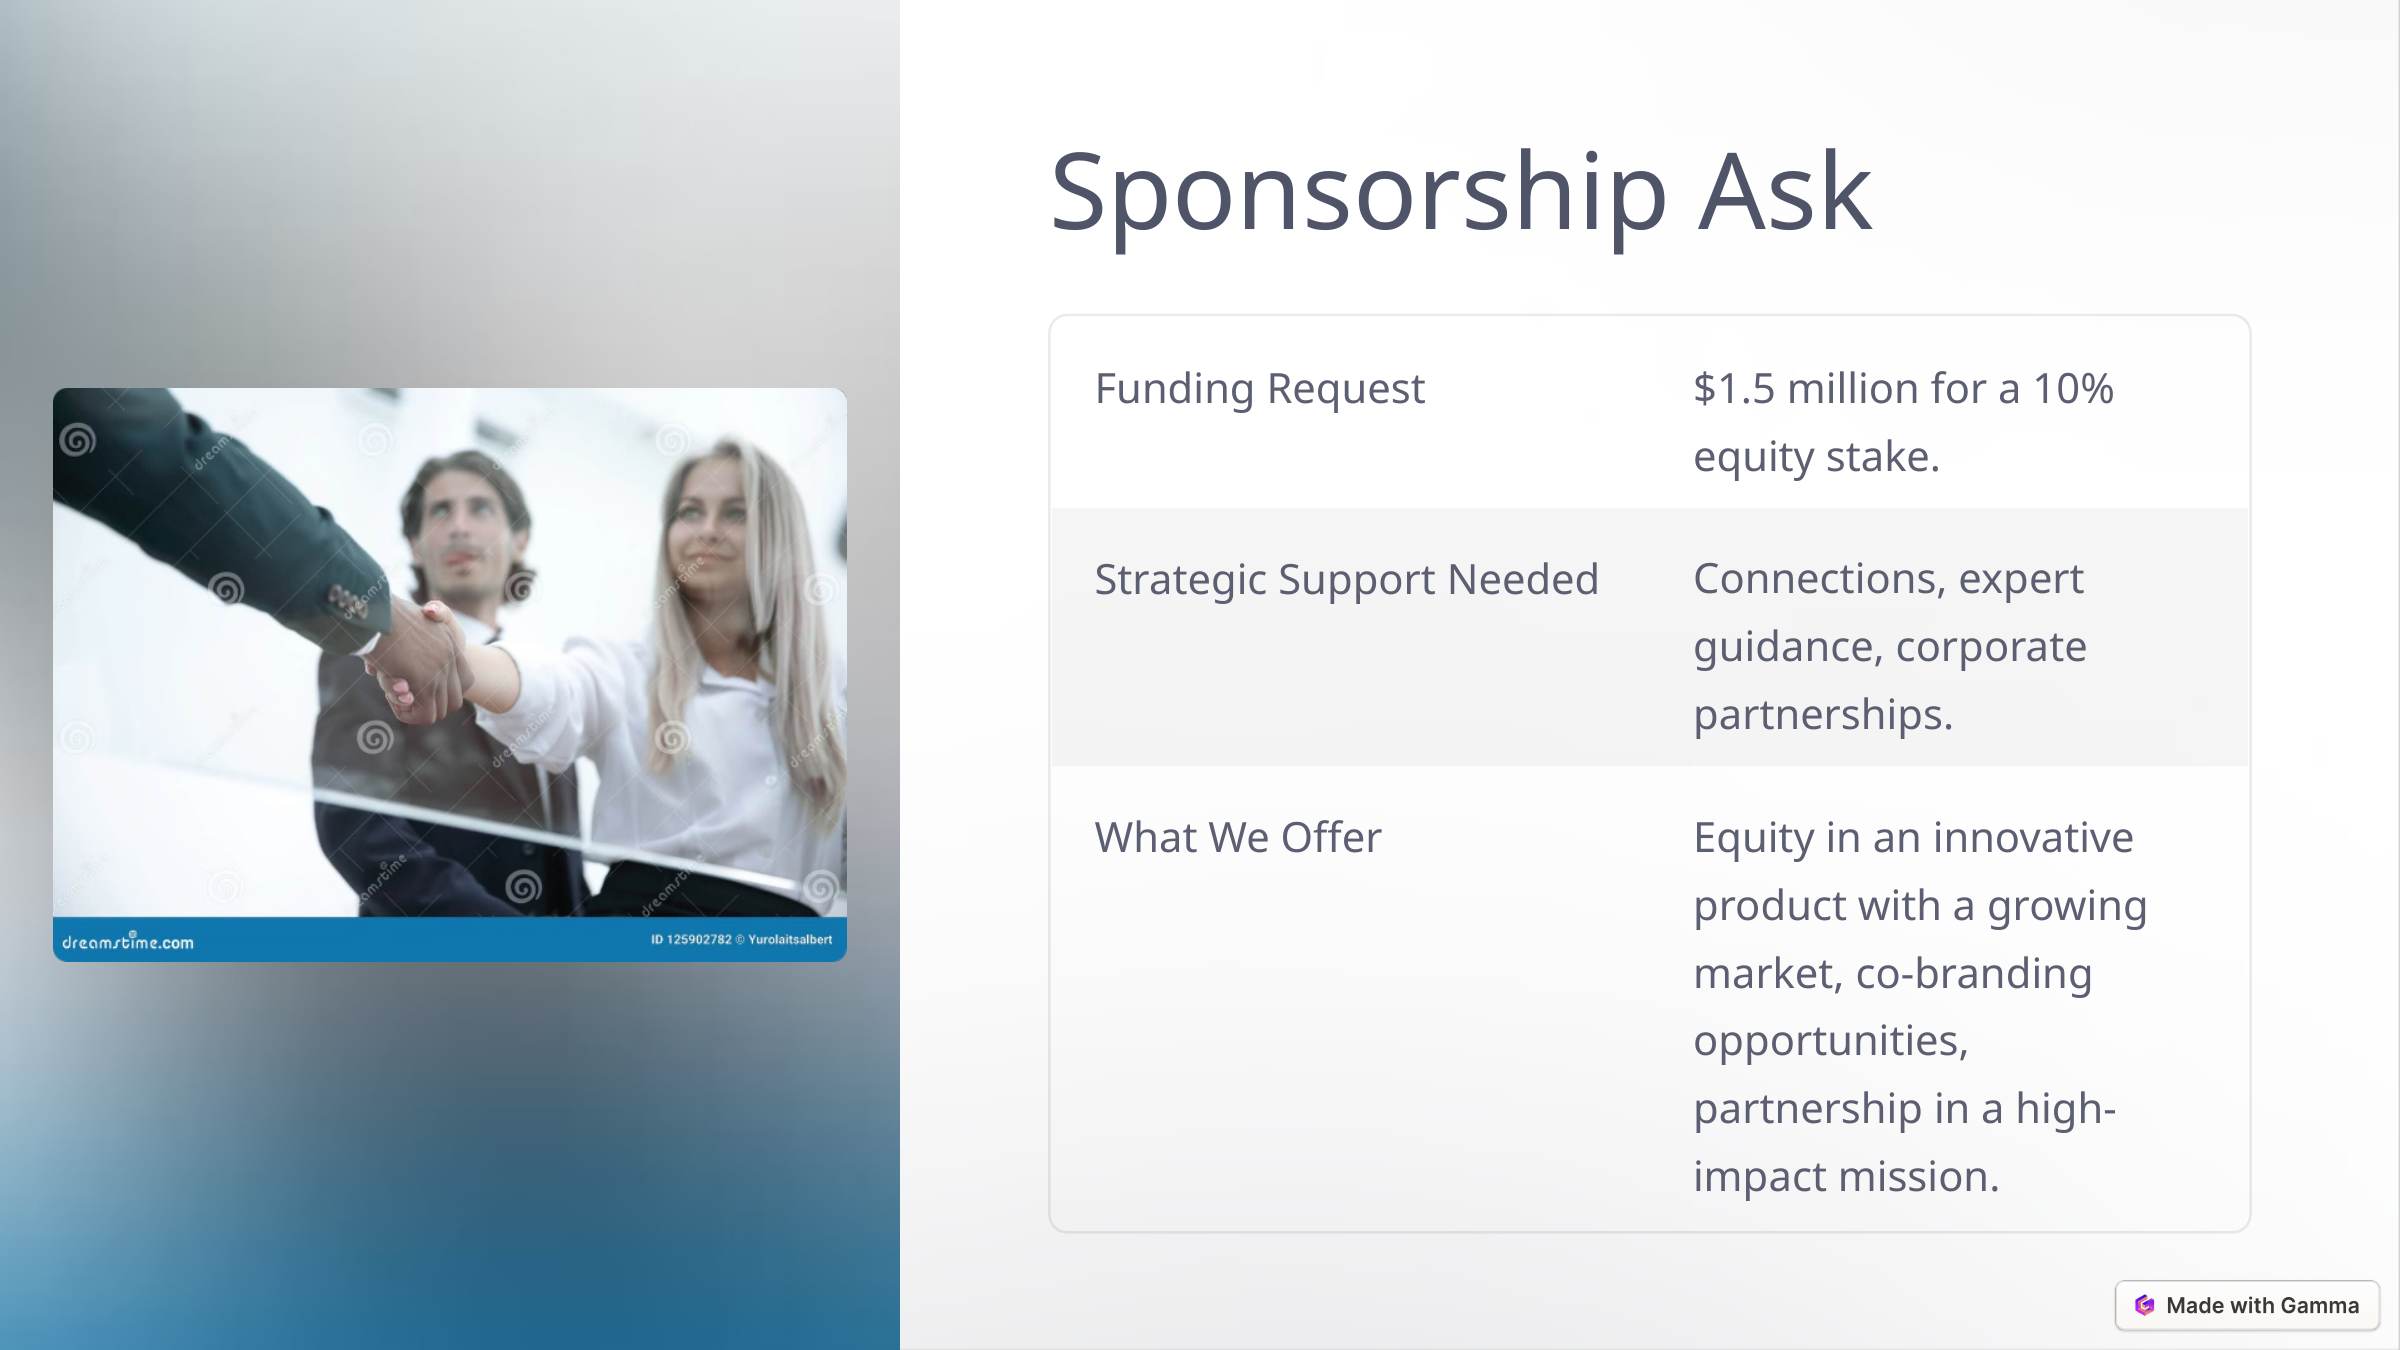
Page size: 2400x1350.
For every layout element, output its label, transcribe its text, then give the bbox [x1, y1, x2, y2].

text_box Sponsorship Ask [1049, 117, 2117, 251]
text_box Strategic Support Needed [1094, 534, 1607, 672]
text_box [1051, 507, 2248, 766]
text_box What We Offer [1094, 793, 1607, 862]
text_box [1051, 317, 2248, 507]
text_box Funding Request [1094, 344, 1607, 413]
text_box Equity in an innovative product with a growing market, co-branding opportunities, partnership in a high-impact mission. [1693, 793, 2206, 1204]
picture [2106, 1271, 2389, 1339]
text_box [1051, 766, 2248, 1230]
text_box $1.5 million for a 10% equity stake. [1693, 344, 2206, 481]
text_box Connections, expert guidance, corporate partnerships. [1693, 534, 2206, 740]
picture [0, 0, 900, 1350]
